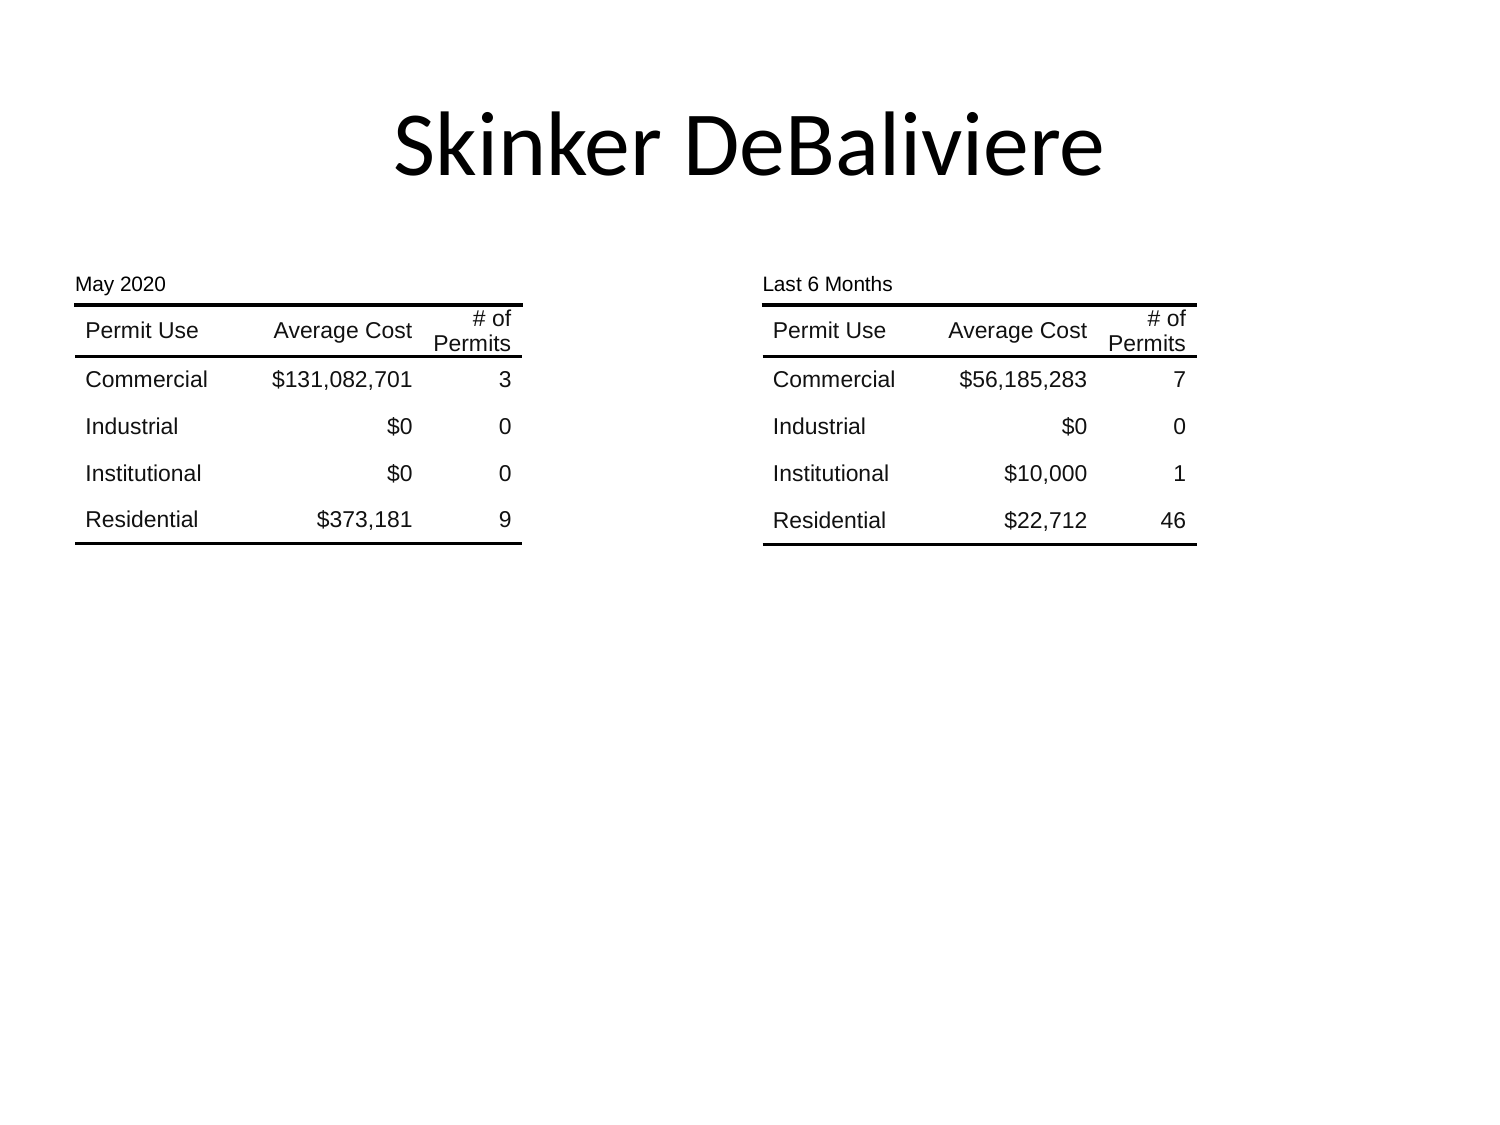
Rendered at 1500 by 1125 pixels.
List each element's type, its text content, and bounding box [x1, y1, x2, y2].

table_cell Residential [75, 496, 240, 542]
table_cell Permit Use [75, 307, 240, 355]
table_cell Commercial [763, 358, 928, 404]
table_cell Commercial [75, 358, 240, 404]
table_cell $373,181 [240, 496, 423, 542]
table_cell 9 [423, 496, 522, 542]
table_cell $0 [240, 404, 423, 450]
table_cell 0 [423, 404, 522, 450]
table_cell Industrial [75, 404, 240, 450]
title Skinker DeBaliviere [75, 45, 1425, 233]
table_cell Permit Use [763, 307, 928, 355]
table_cell 46 [1098, 497, 1197, 543]
table_cell $56,185,283 [928, 358, 1098, 404]
table_header Last 6 Months [763, 263, 1196, 303]
table_cell 1 [1098, 450, 1197, 497]
table_cell Residential [763, 497, 928, 543]
table_cell Average Cost [240, 307, 423, 355]
table_cell Institutional [75, 450, 240, 496]
table_cell $0 [928, 404, 1098, 450]
table_cell # of Permits [1098, 307, 1197, 355]
table_cell $22,712 [928, 497, 1098, 543]
table_cell 7 [1098, 358, 1197, 404]
table_cell $131,082,701 [240, 358, 423, 404]
table_cell 0 [423, 450, 522, 496]
table_cell 0 [1098, 404, 1197, 450]
table_cell Institutional [763, 450, 928, 497]
table_cell $10,000 [928, 450, 1098, 497]
table_cell # of Permits [423, 307, 522, 355]
table_cell Industrial [763, 404, 928, 450]
table_header May 2020 [76, 263, 521, 303]
table_cell Average Cost [928, 307, 1098, 355]
table_cell 3 [423, 358, 522, 404]
table_cell $0 [240, 450, 423, 496]
